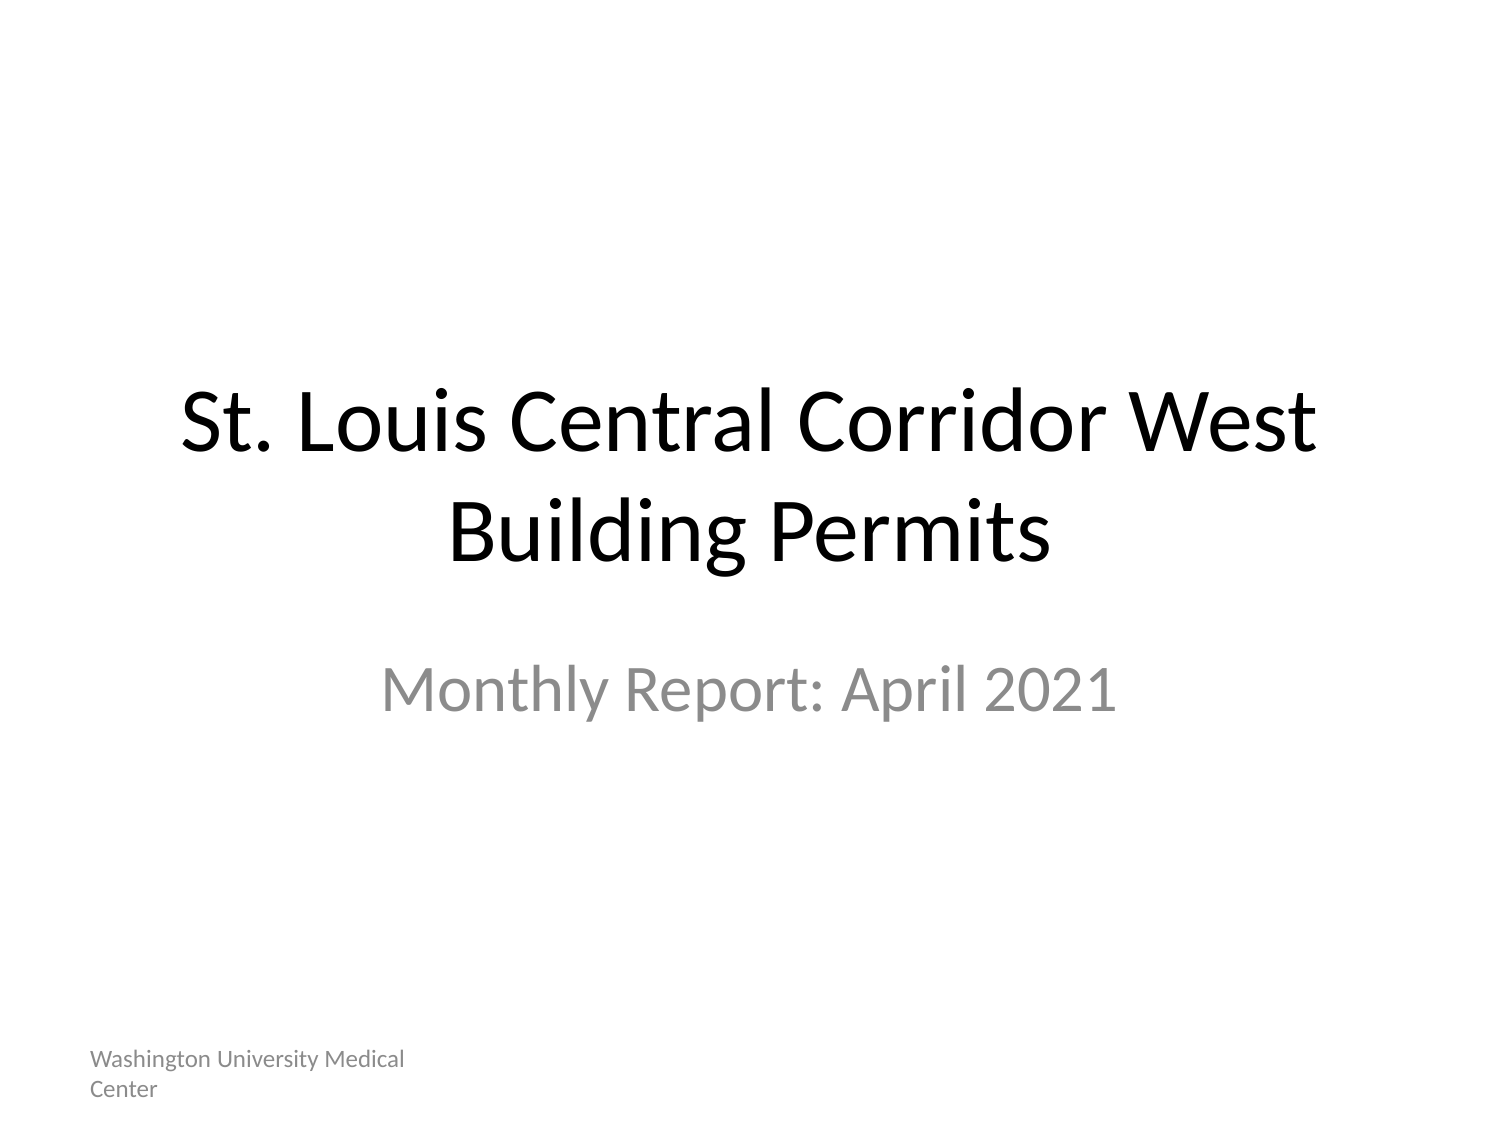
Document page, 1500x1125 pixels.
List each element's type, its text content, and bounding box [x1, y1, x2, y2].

title St. Louis Central Corridor West Building Permits [112, 349, 1388, 591]
subtitle Monthly Report: April 2021 [225, 637, 1275, 925]
slide_number Washington University Medical Center [75, 1042, 425, 1103]
